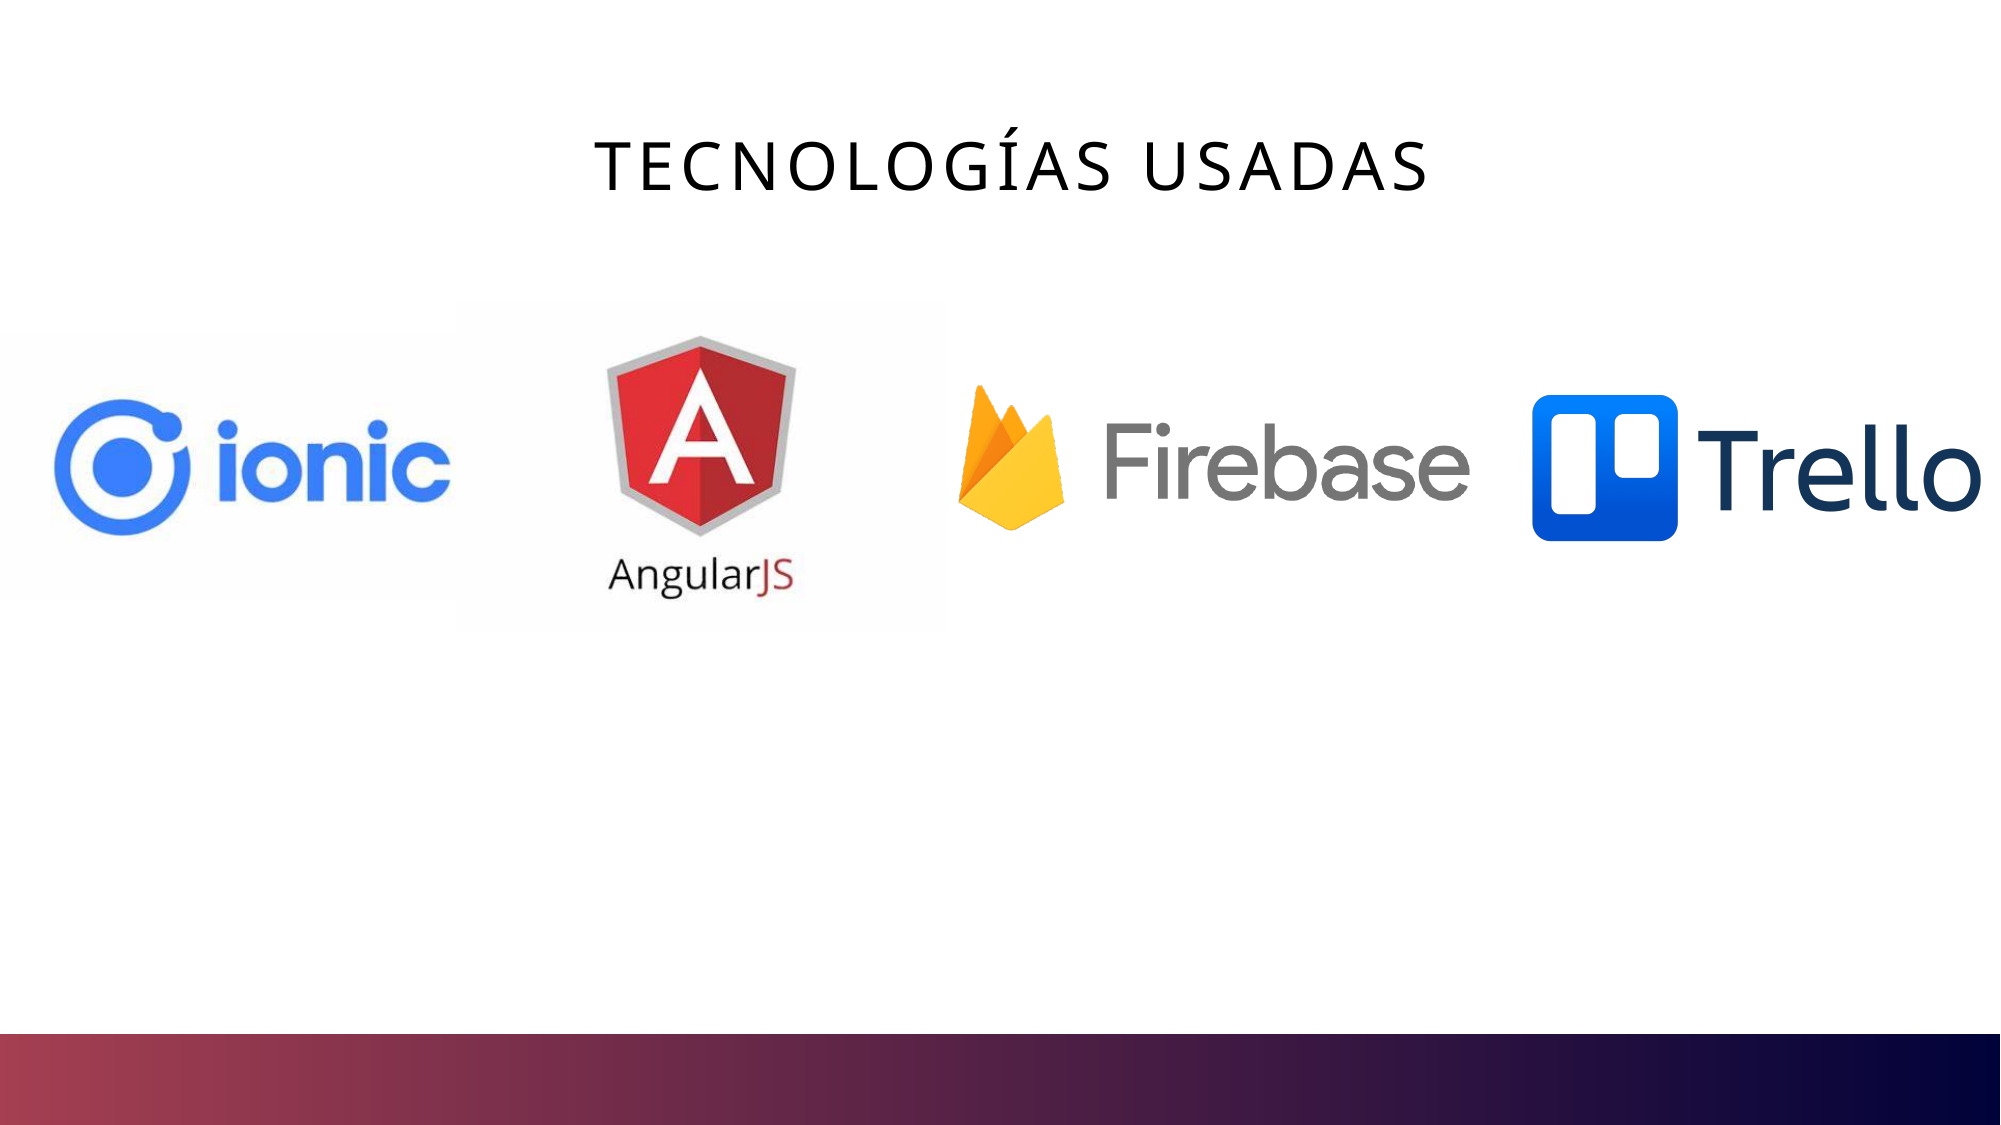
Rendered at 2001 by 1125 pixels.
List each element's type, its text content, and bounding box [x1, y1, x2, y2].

picture [0, 153, 1505, 761]
picture [1529, 340, 1984, 596]
title Tecnologías usadas [137, 60, 1863, 278]
text_box [0, 1033, 2000, 1125]
